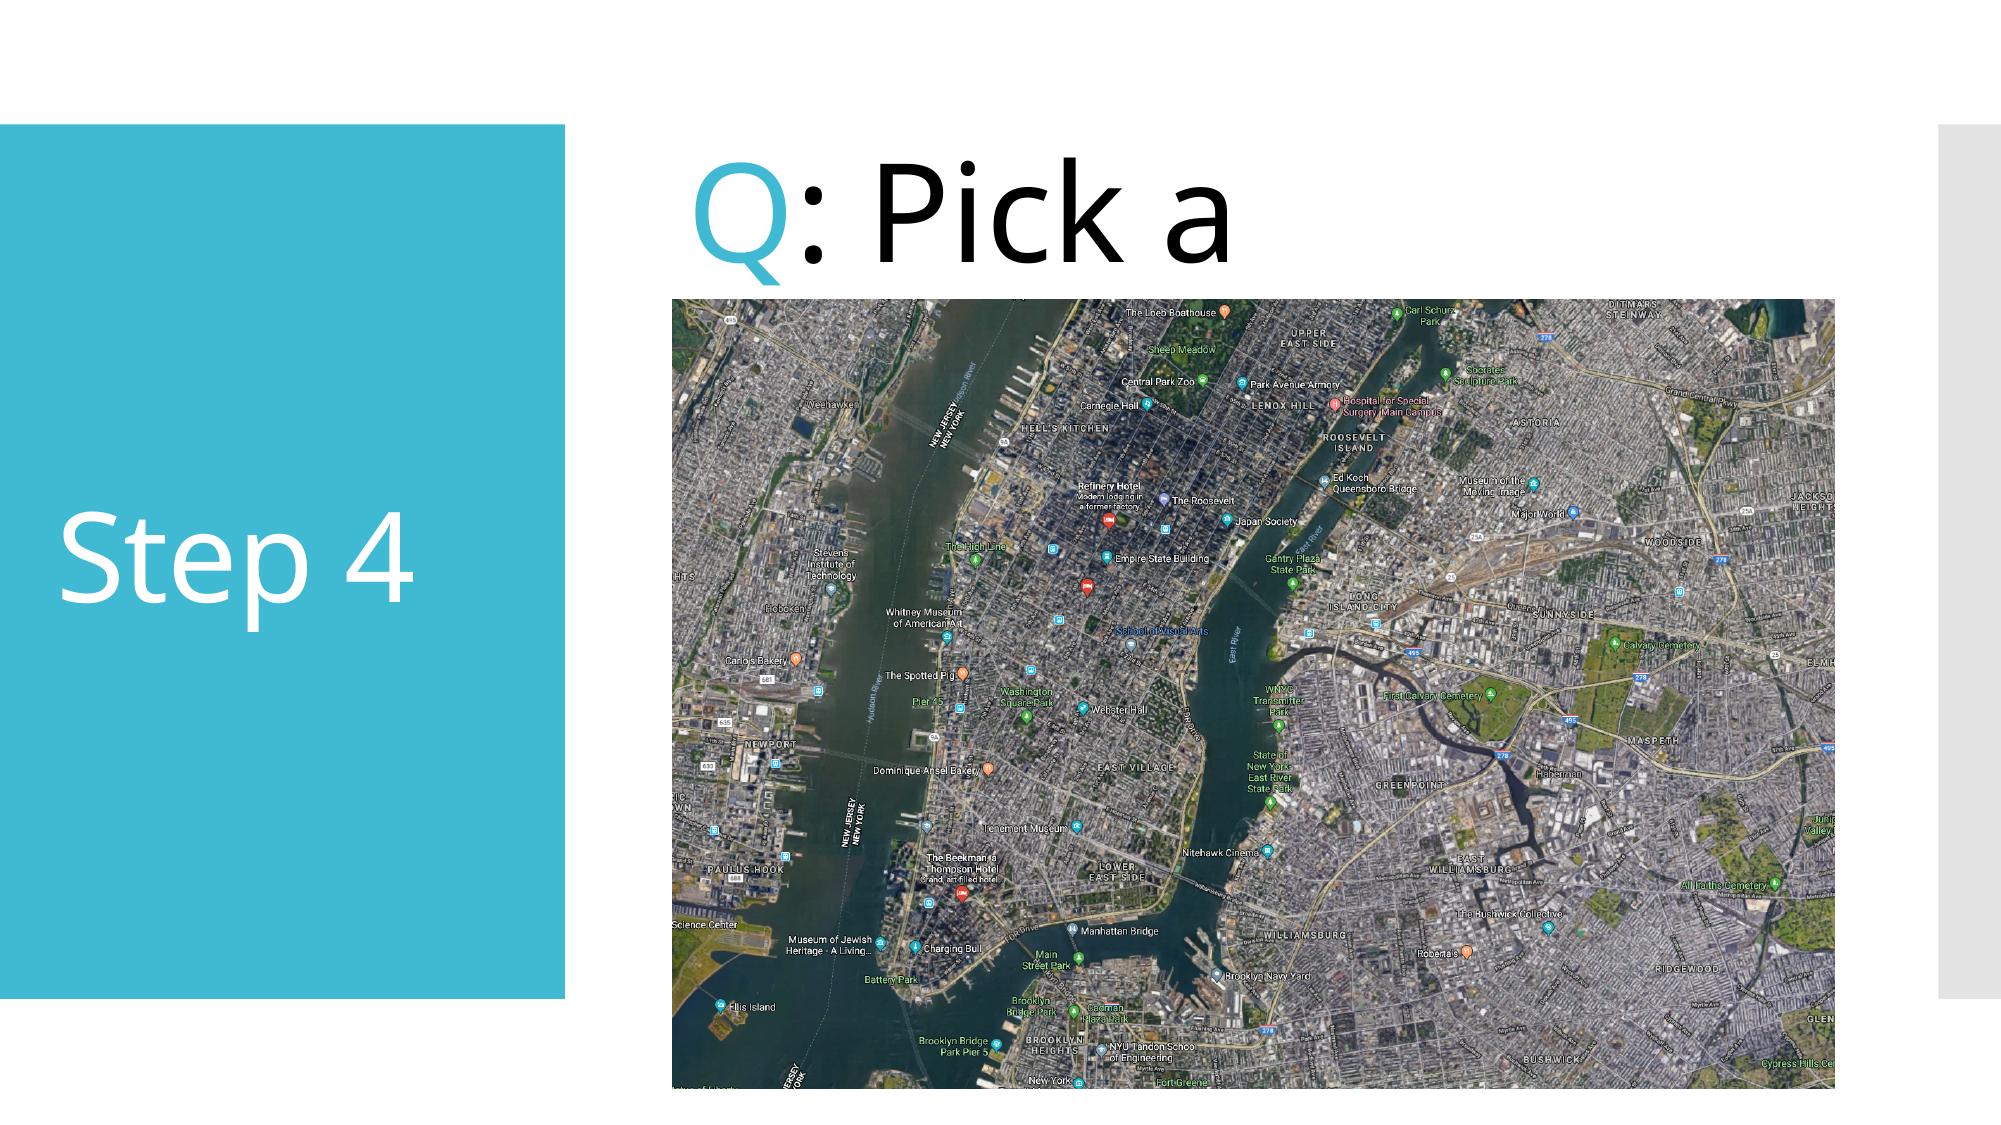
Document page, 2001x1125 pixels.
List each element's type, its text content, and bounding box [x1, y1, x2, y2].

picture [672, 299, 1836, 1089]
title Step 4 [41, 184, 525, 940]
text_box Q: Pick a Location? [672, 117, 1835, 299]
